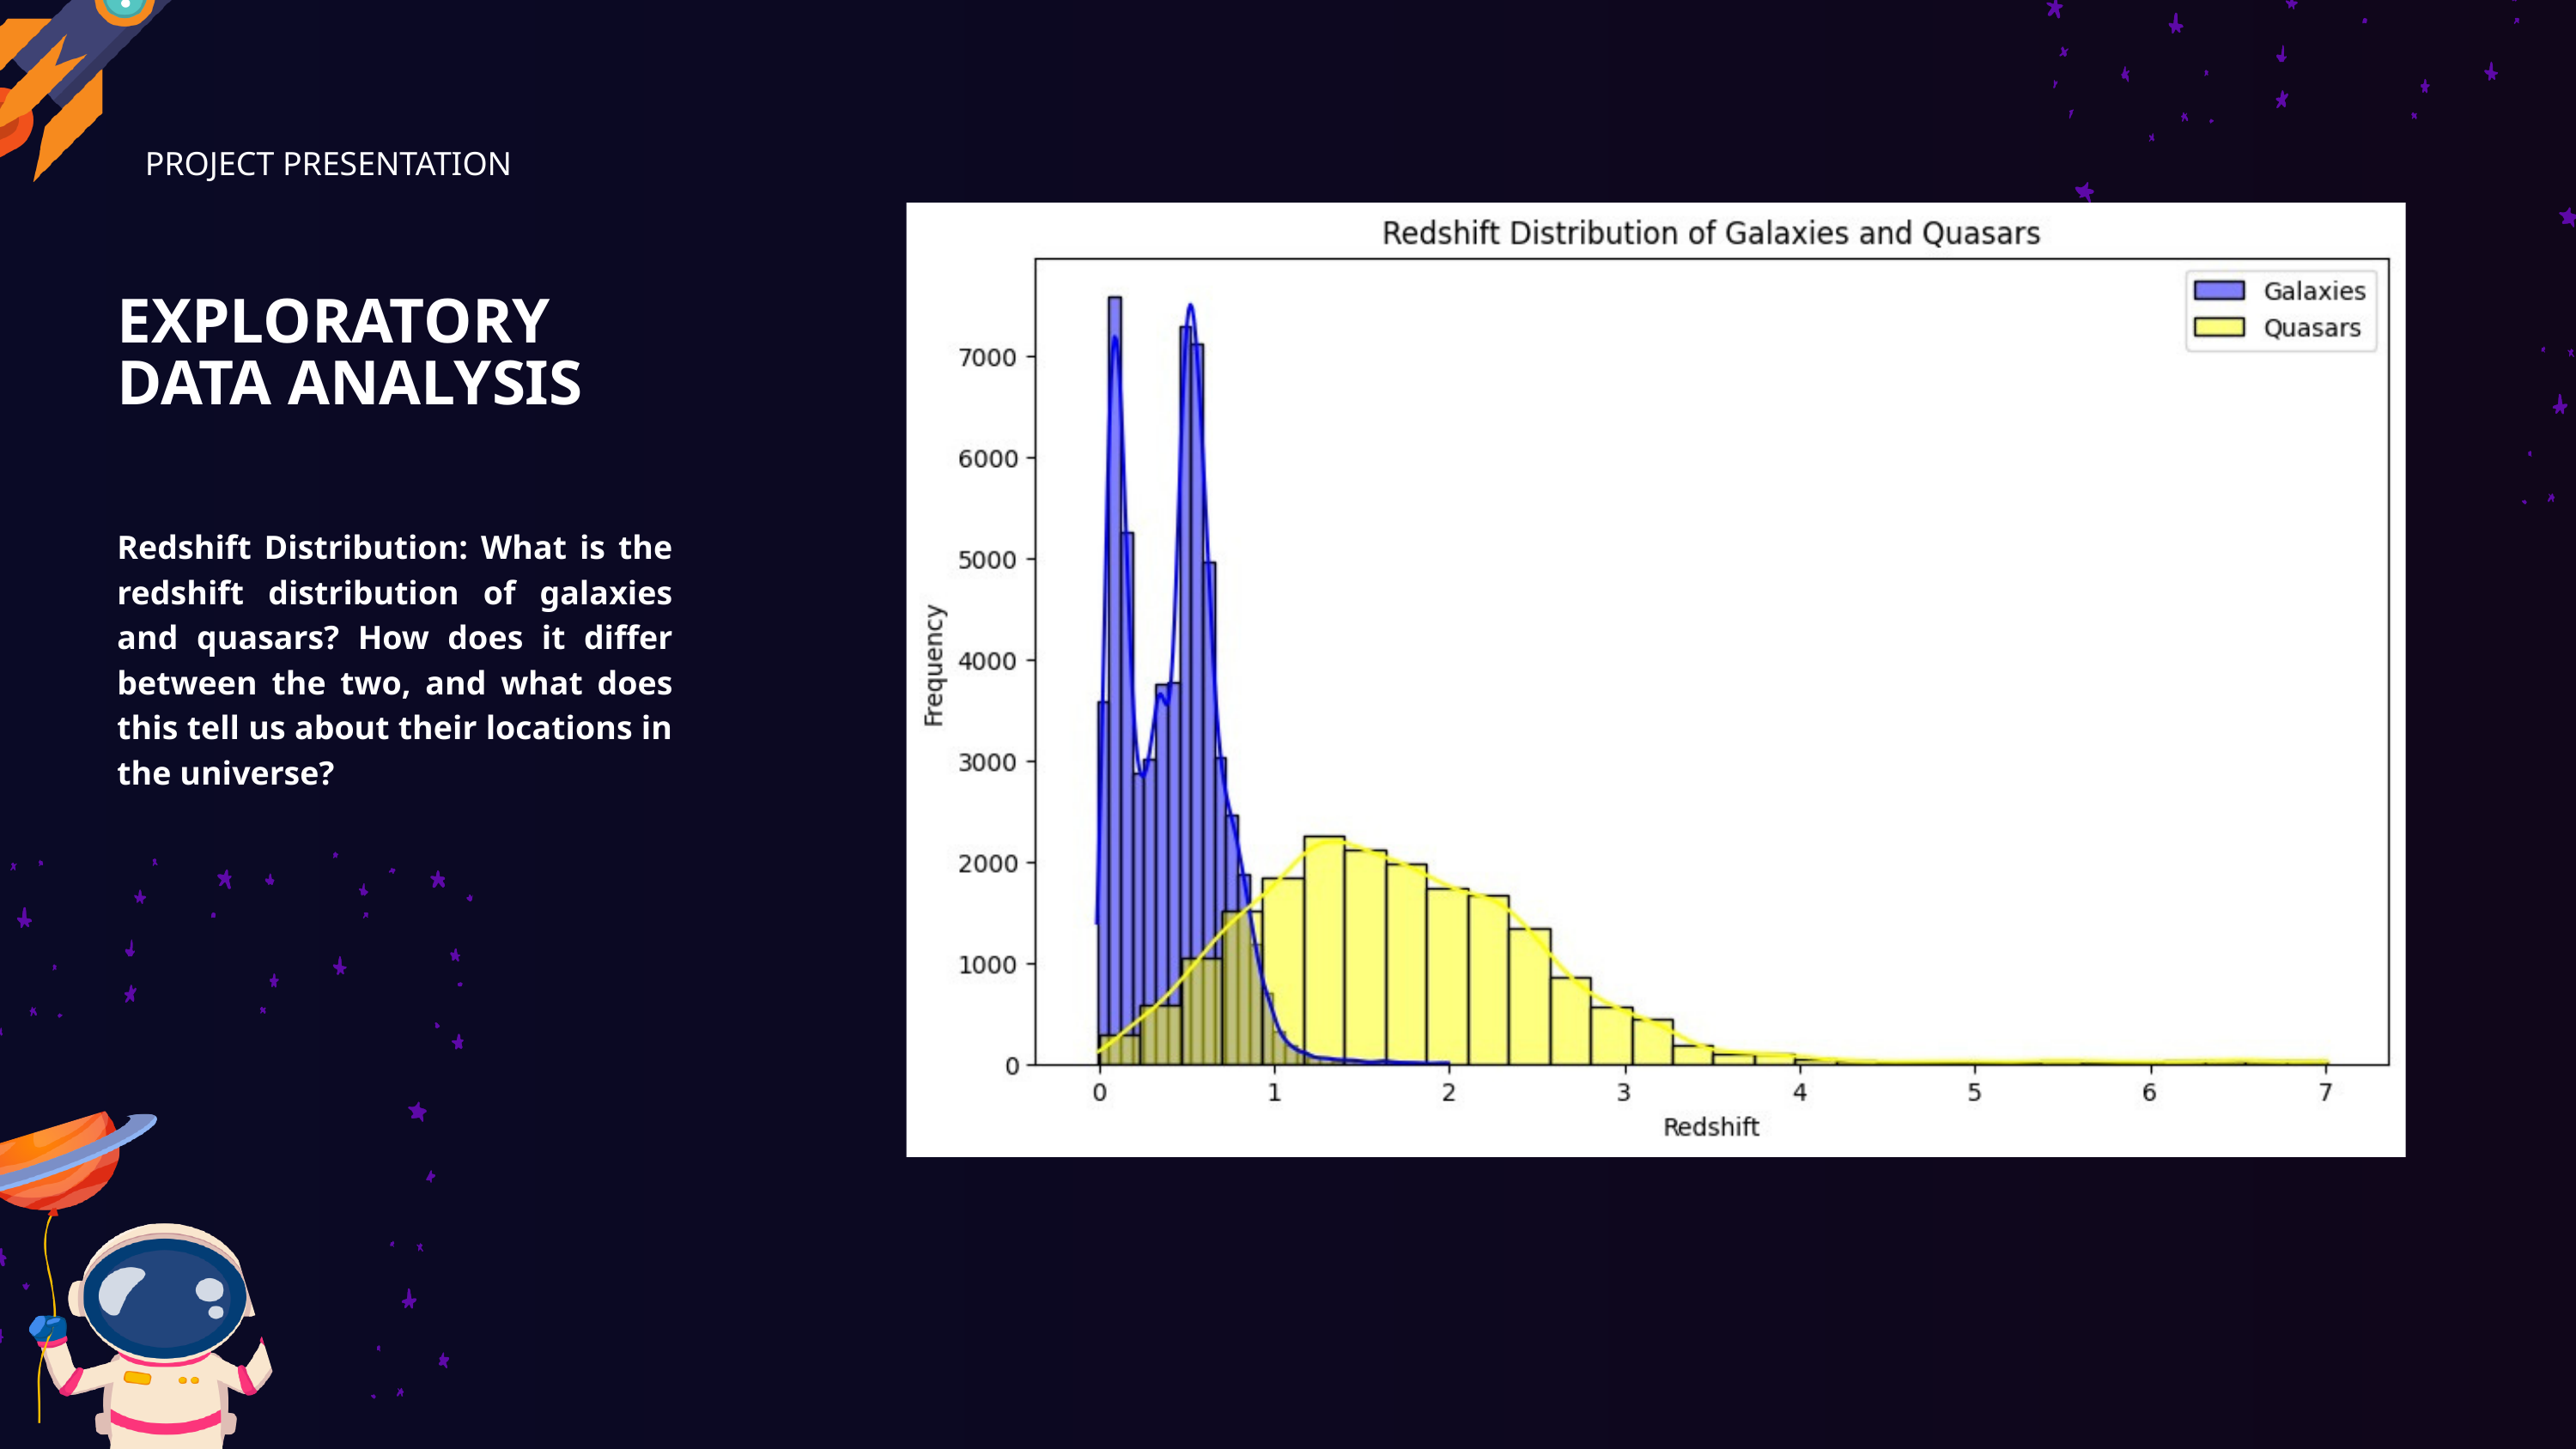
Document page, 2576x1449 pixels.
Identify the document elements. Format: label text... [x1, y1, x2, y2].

text_box [0, 852, 473, 1449]
text_box [2044, 0, 2576, 615]
text_box [906, 203, 2406, 1157]
text_box EXPLORATORY DATA ANALYSIS [117, 294, 674, 417]
text_box Redshift Distribution: What is the redshift distribution of galaxies and quasars? How does it differ between the two, and what does this tell us about their locations in the universe? [117, 520, 674, 791]
text_box [0, 0, 220, 183]
text_box PROJECT PRESENTATION [144, 136, 605, 182]
text_box [0, 1086, 295, 1449]
